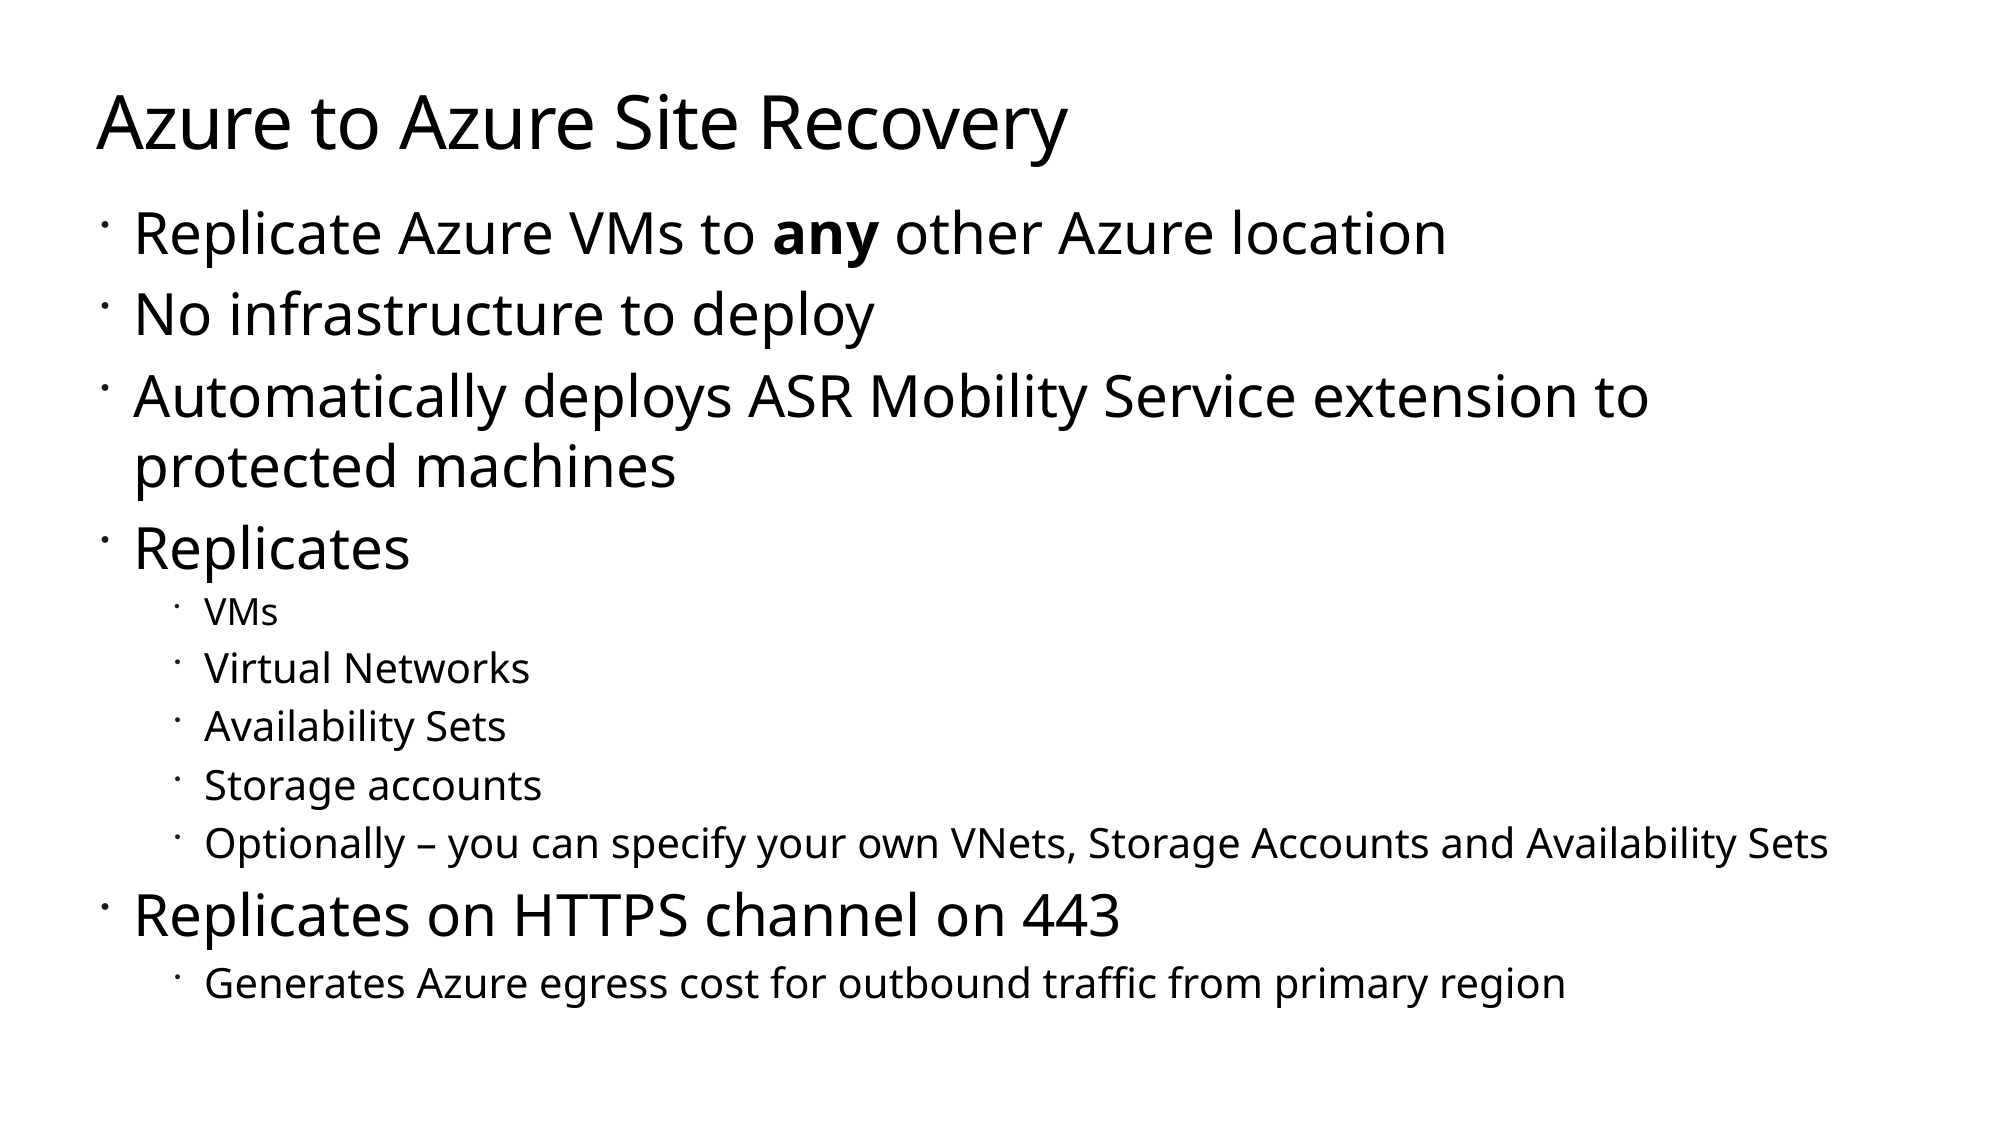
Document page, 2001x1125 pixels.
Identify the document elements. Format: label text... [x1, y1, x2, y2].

list Replicate Azure VMs to any other Azure location No infrastructure to deploy Automatically deploys ASR Mobility Service extension to protected machines Replicates VMs Virtual Networks Availability Sets Storage accounts Optionally – you can specify your own VNets, Storage Accounts and Availability Sets Replicates on HTTPS channel on 443 Generates Azure egress cost for outbound traffic from primary region [96, 195, 1904, 1125]
title Azure to Azure Site Recovery [96, 75, 1904, 166]
